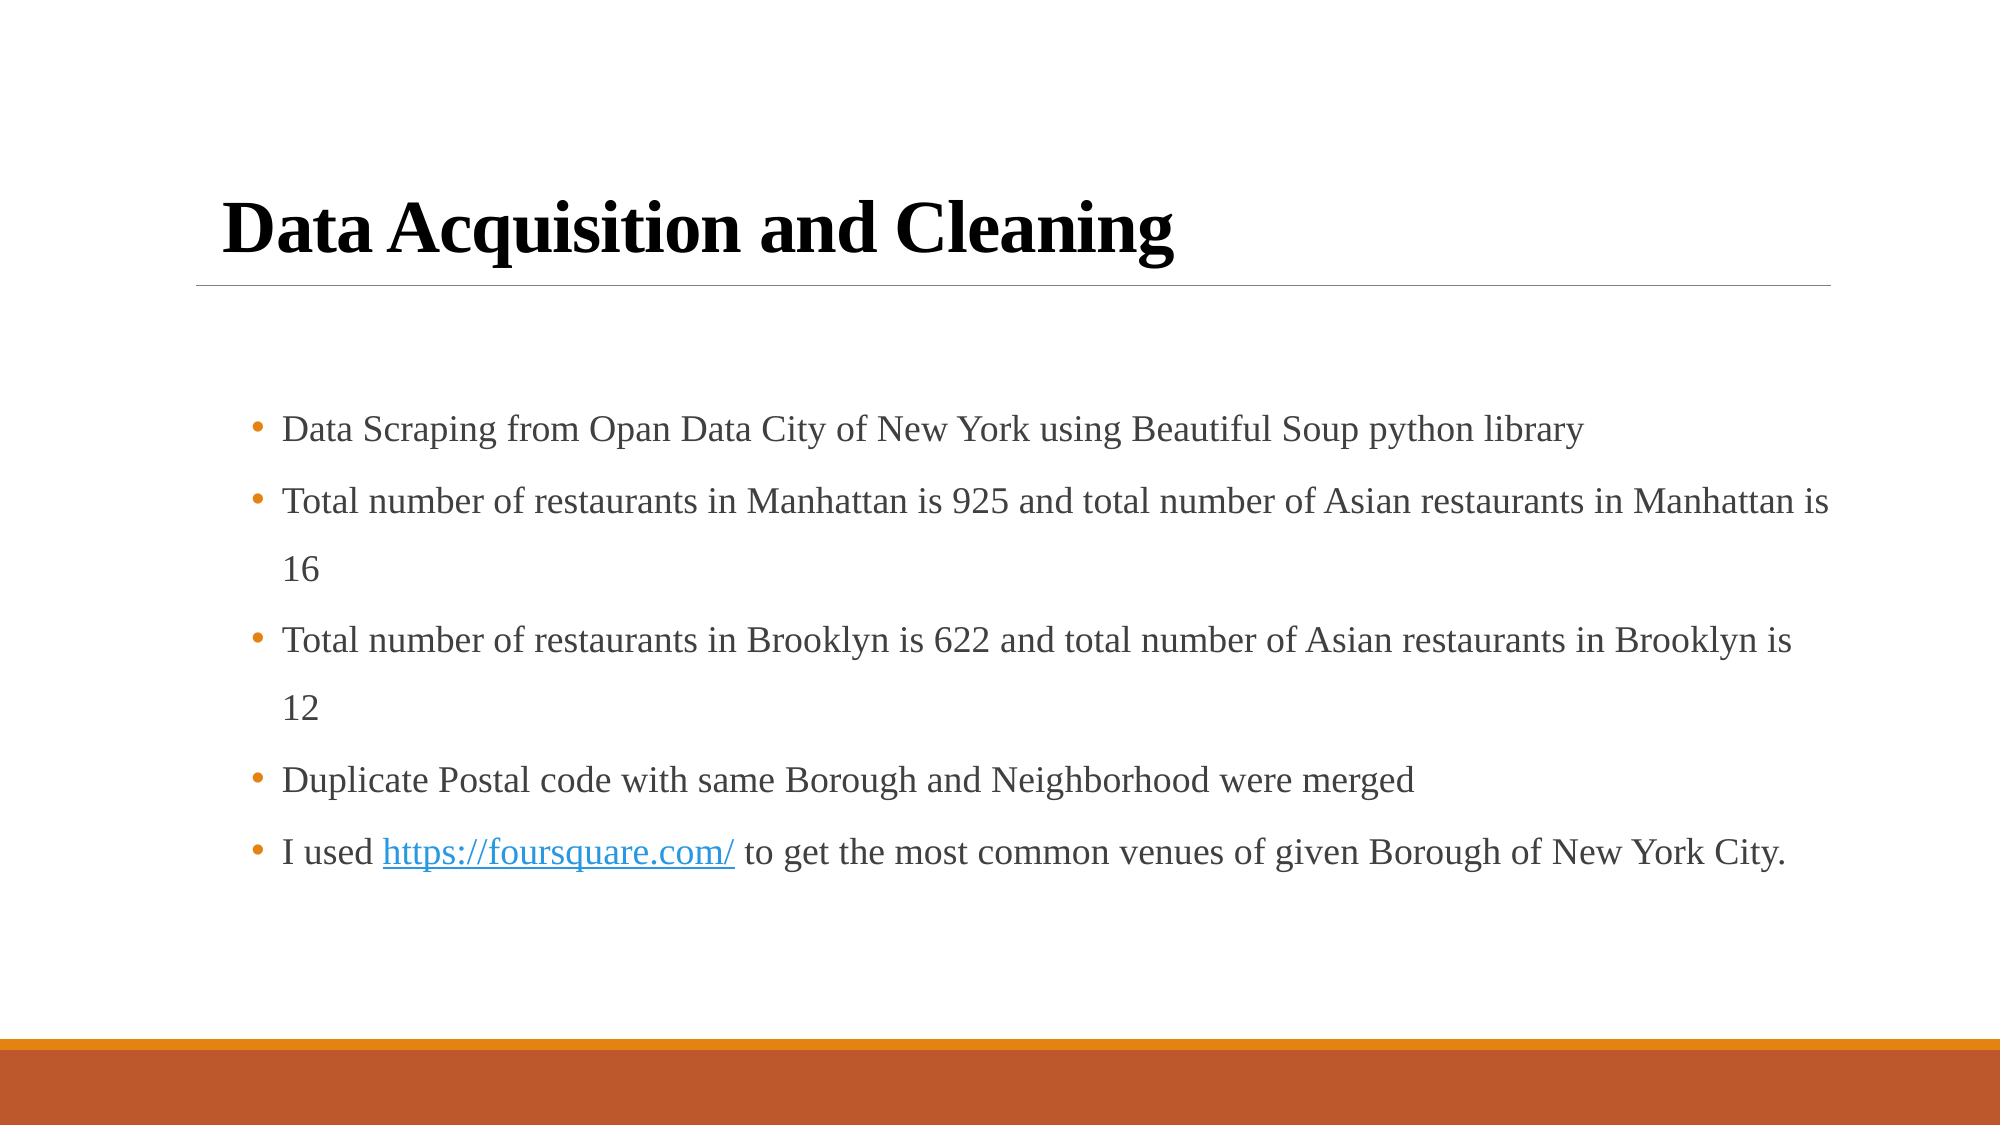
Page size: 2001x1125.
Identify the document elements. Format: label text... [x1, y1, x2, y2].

title Data Acquisition and Cleaning [207, 158, 1888, 275]
list Data Scraping from Opan Data City of New York using Beautiful Soup python library Total number of restaurants in Manhattan is 925 and total number of Asian restaurants in Manhattan is 16 Total number of restaurants in Brooklyn is 622 and total number of Asian restaurants in Brooklyn is 12 Duplicate Postal code with same Borough and Neighborhood were merged I used https://foursquare.com/ to get the most common venues of given Borough of New York City. [217, 373, 1833, 929]
